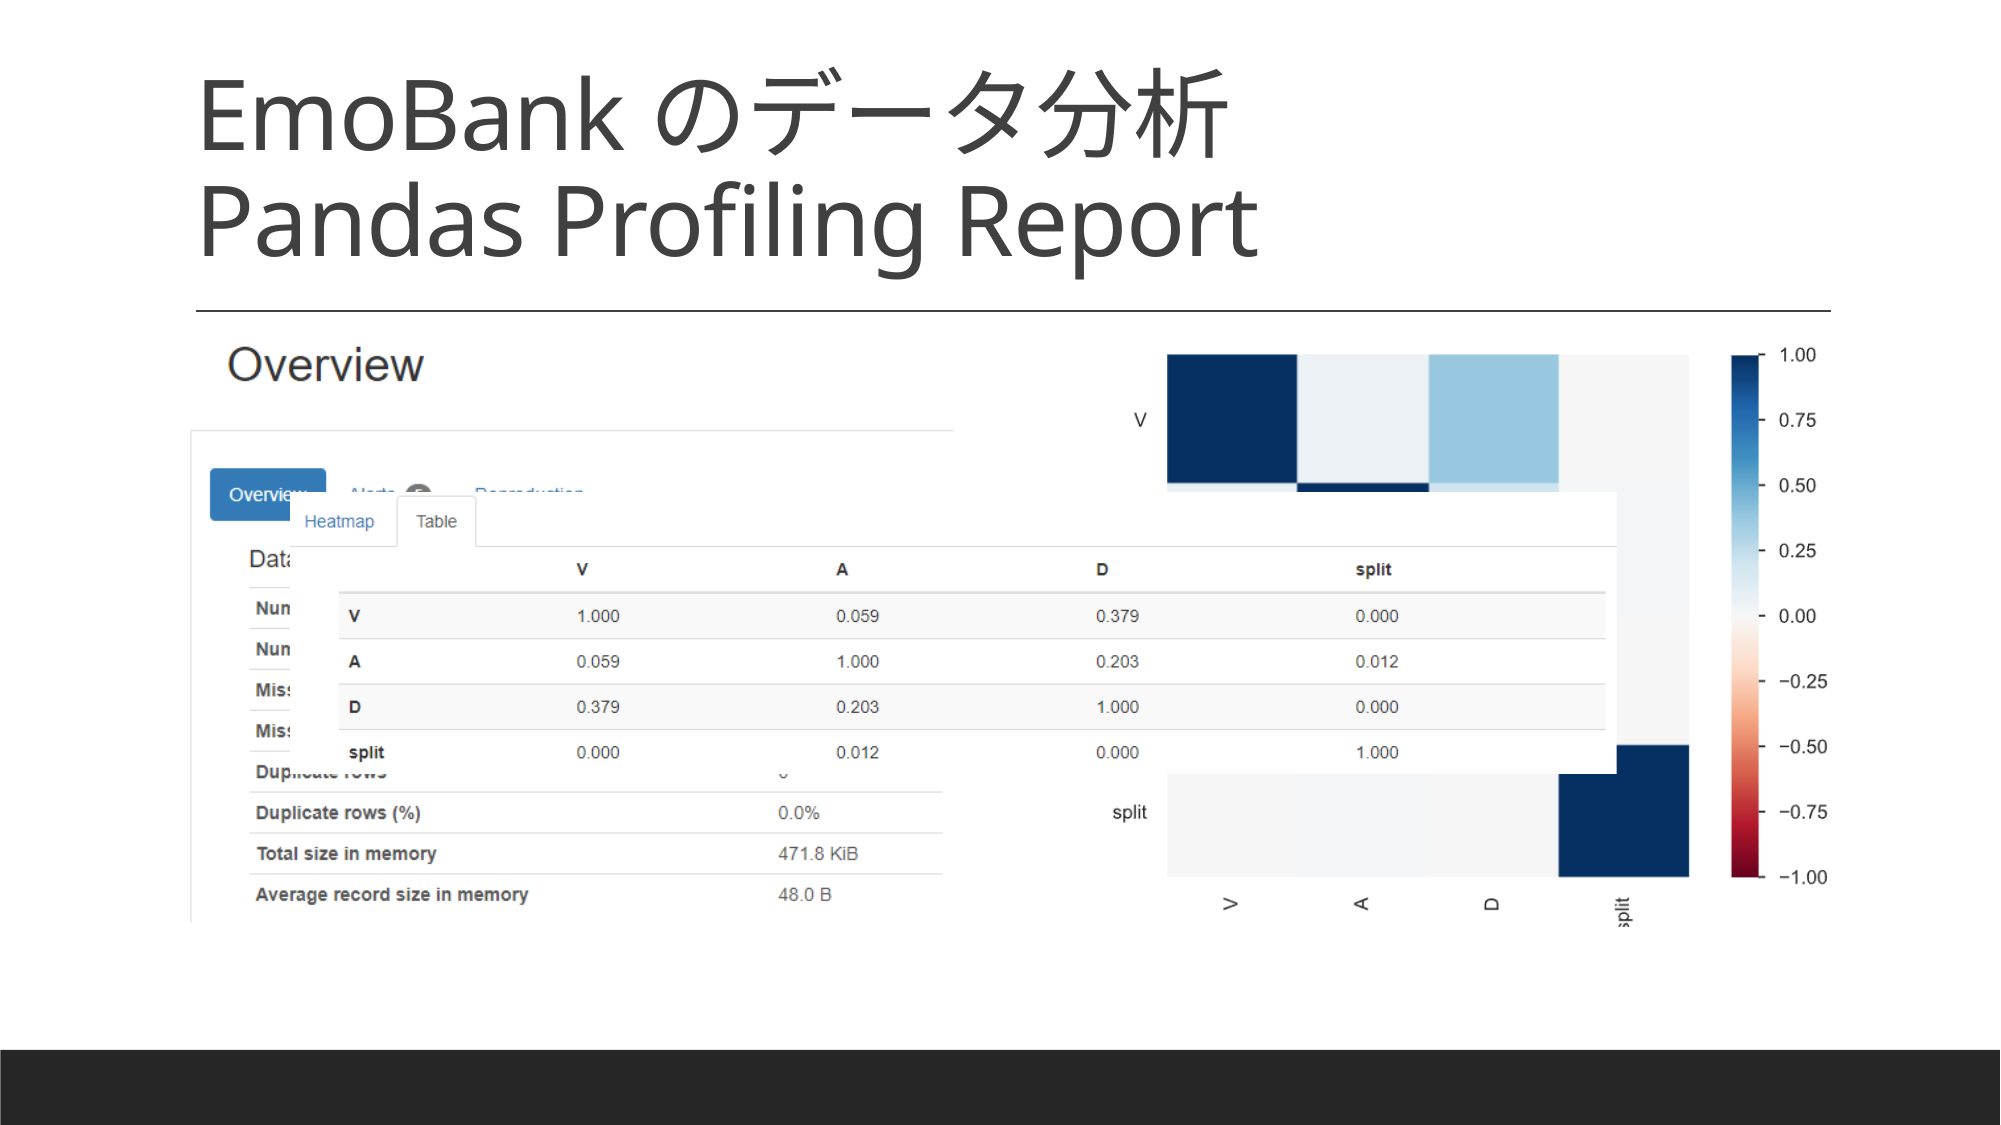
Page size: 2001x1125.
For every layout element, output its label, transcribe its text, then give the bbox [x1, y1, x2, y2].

title EmoBankのデータ分析 Pandas Profiling Report [180, 47, 1830, 285]
picture [179, 338, 1831, 928]
